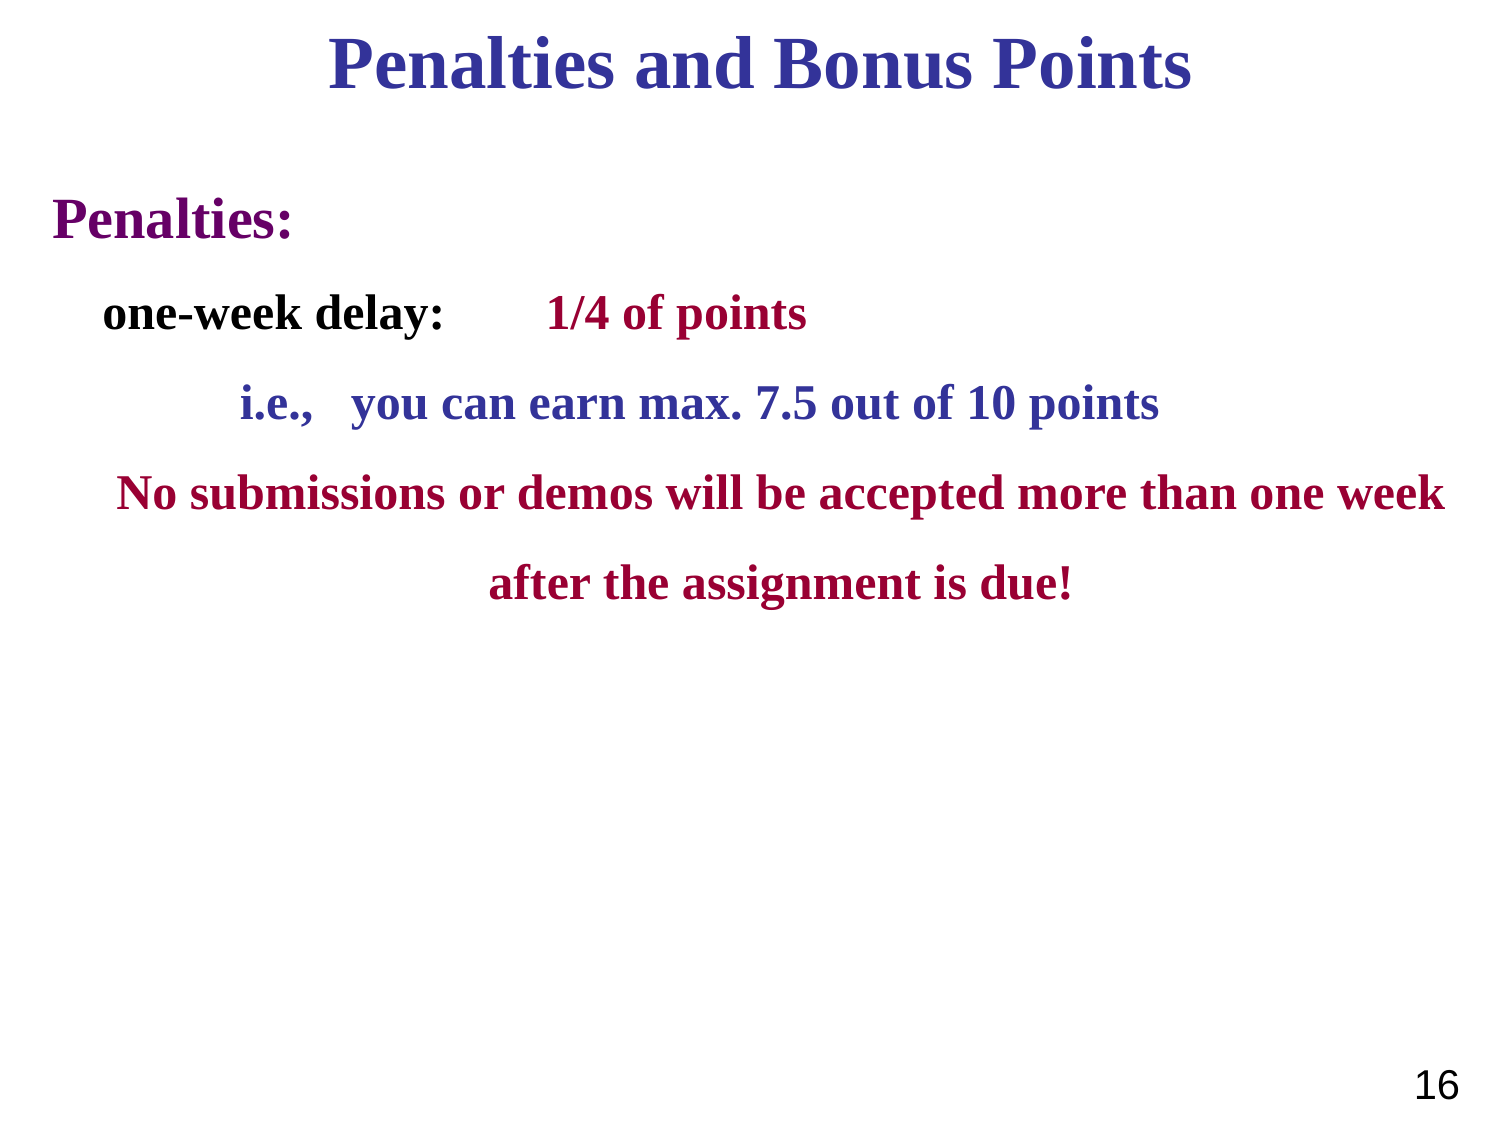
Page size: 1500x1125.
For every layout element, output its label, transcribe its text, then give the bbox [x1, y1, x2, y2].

text_box Penalties and Bonus Points [313, 6, 1209, 112]
text_box Penalties: one-week delay: 1/4 of points i.e., you can earn max. 7.5 out of 10 points No submissions or demos will be accepted more than one week after the assignment is due! [37, 137, 1488, 708]
text_box 16 [1162, 1050, 1475, 1125]
